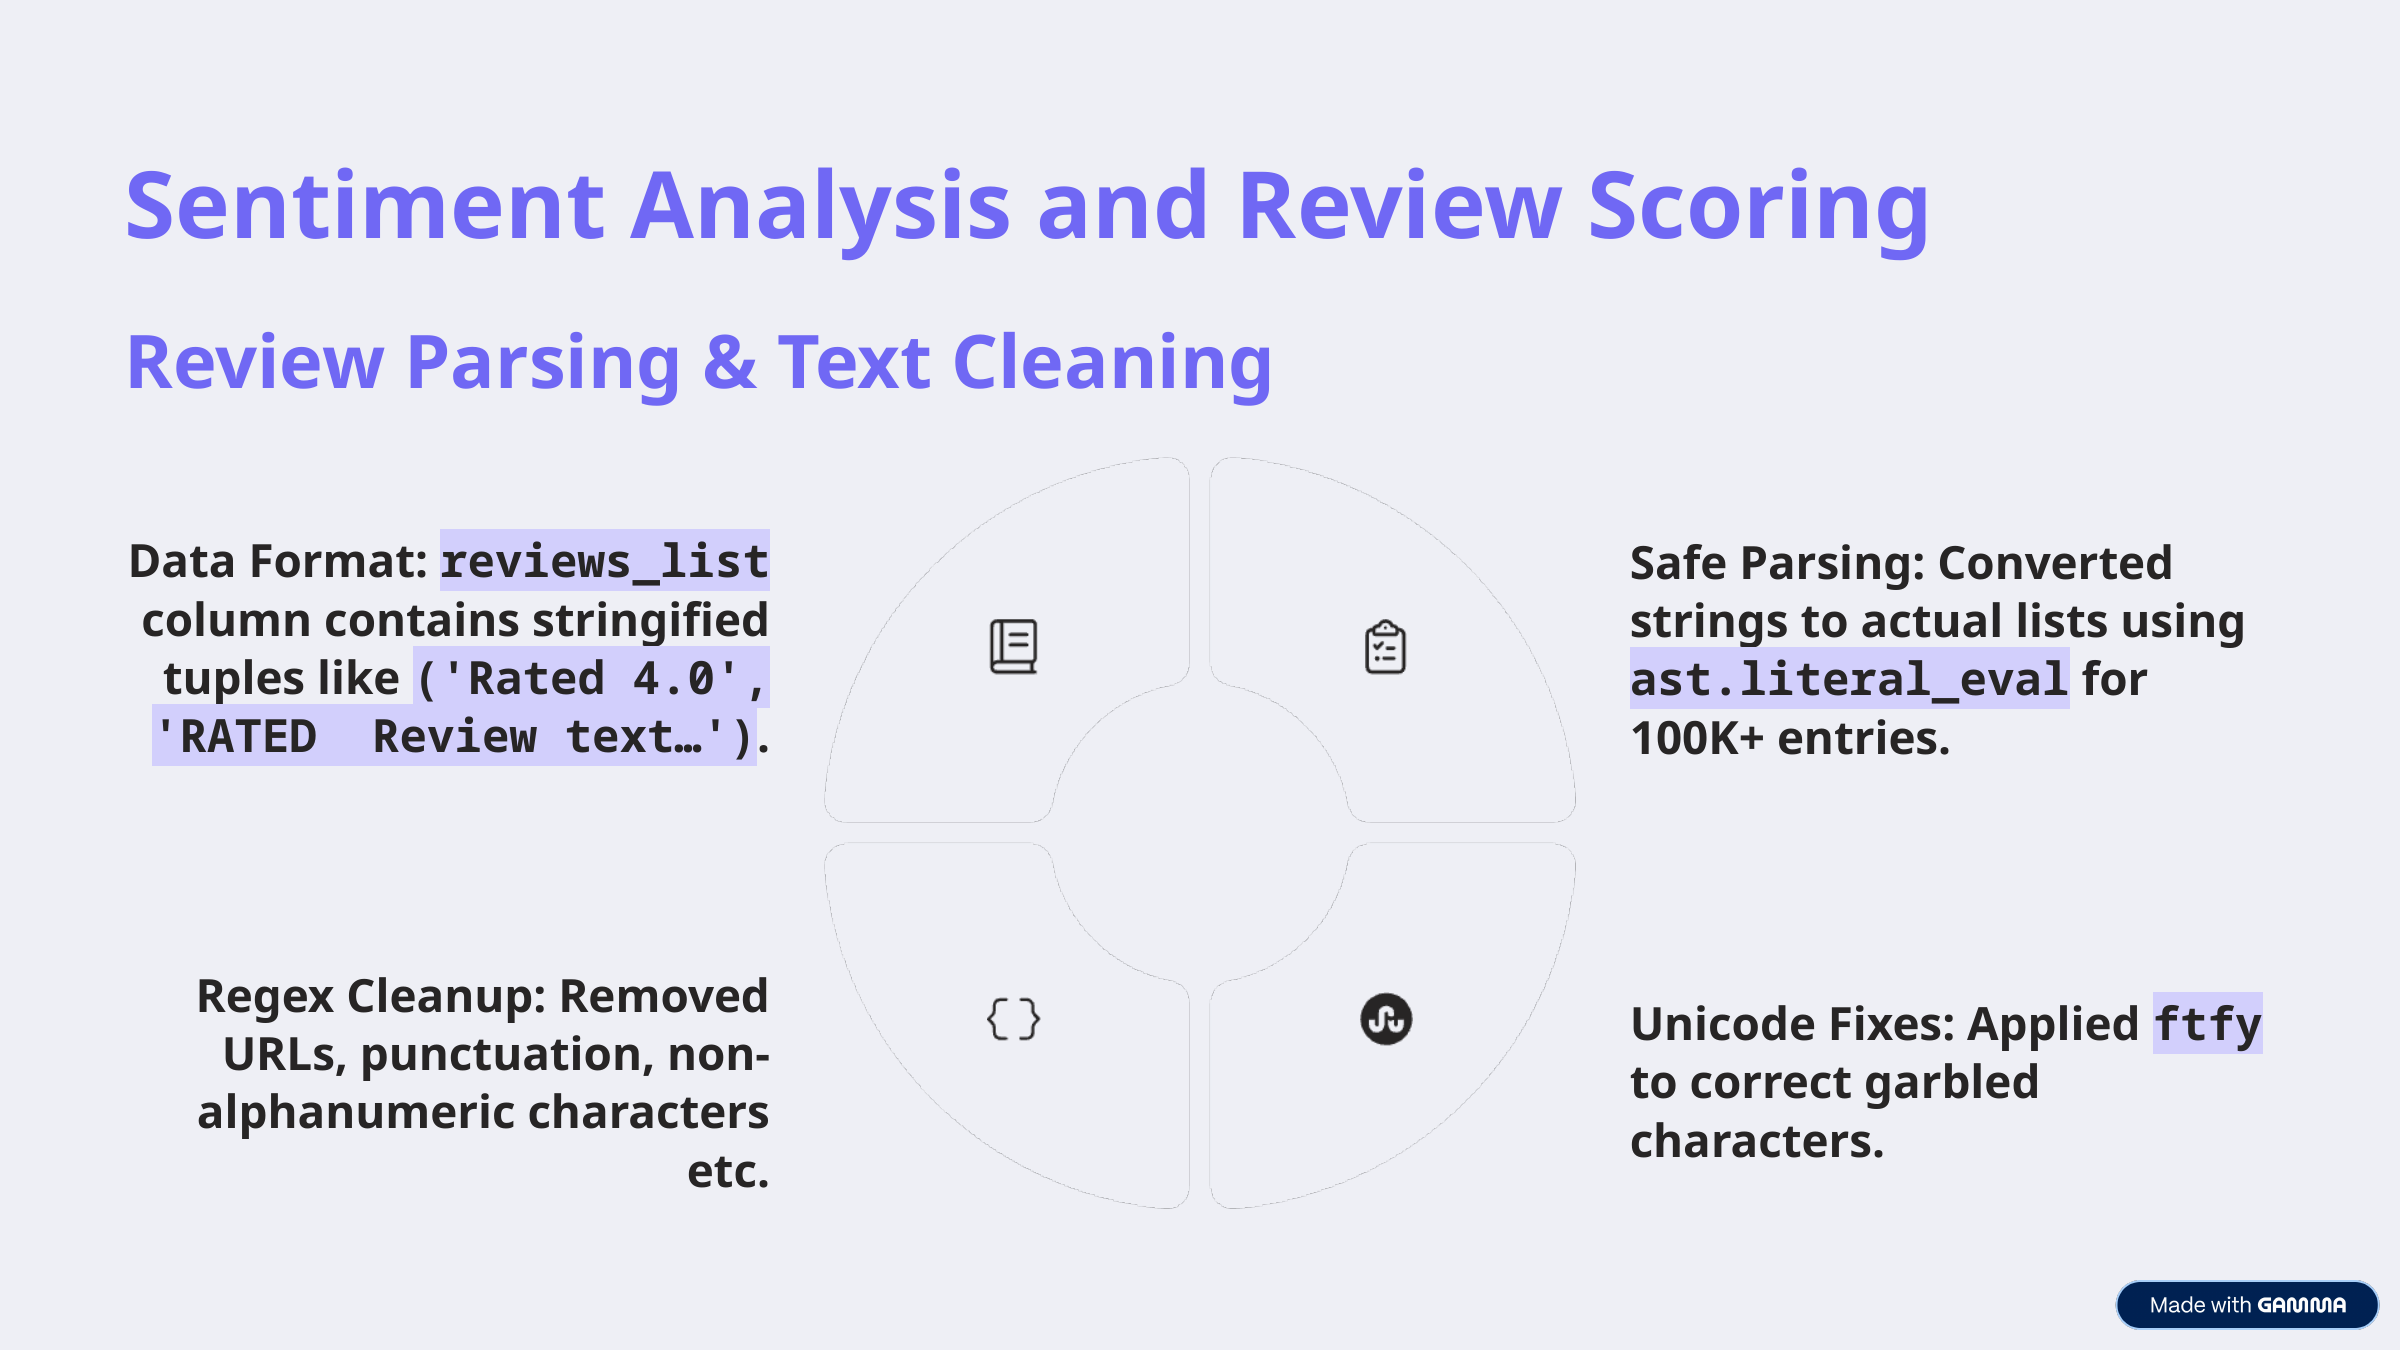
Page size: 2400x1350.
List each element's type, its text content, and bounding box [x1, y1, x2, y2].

text_box Review Parsing & Text Cleaning [124, 310, 1159, 404]
text_box Data Format: reviews_list column contains stringified tuples like ('Rated 4.0', 'RATED Review text…'). [124, 528, 771, 767]
picture [823, 456, 1577, 1210]
text_box Sentiment Analysis and Review Scoring [124, 139, 1753, 257]
text_box Unicode Fixes: Applied ftfy to correct garbled characters. [1629, 991, 2276, 1110]
picture [2106, 1271, 2389, 1339]
text_box Safe Parsing: Converted strings to actual lists using ast.literal_eval for 100K+ entries. [1629, 530, 2276, 765]
text_box Regex Cleanup: Removed URLs, punctuation, non-alphanumeric characters etc. [124, 962, 771, 1139]
